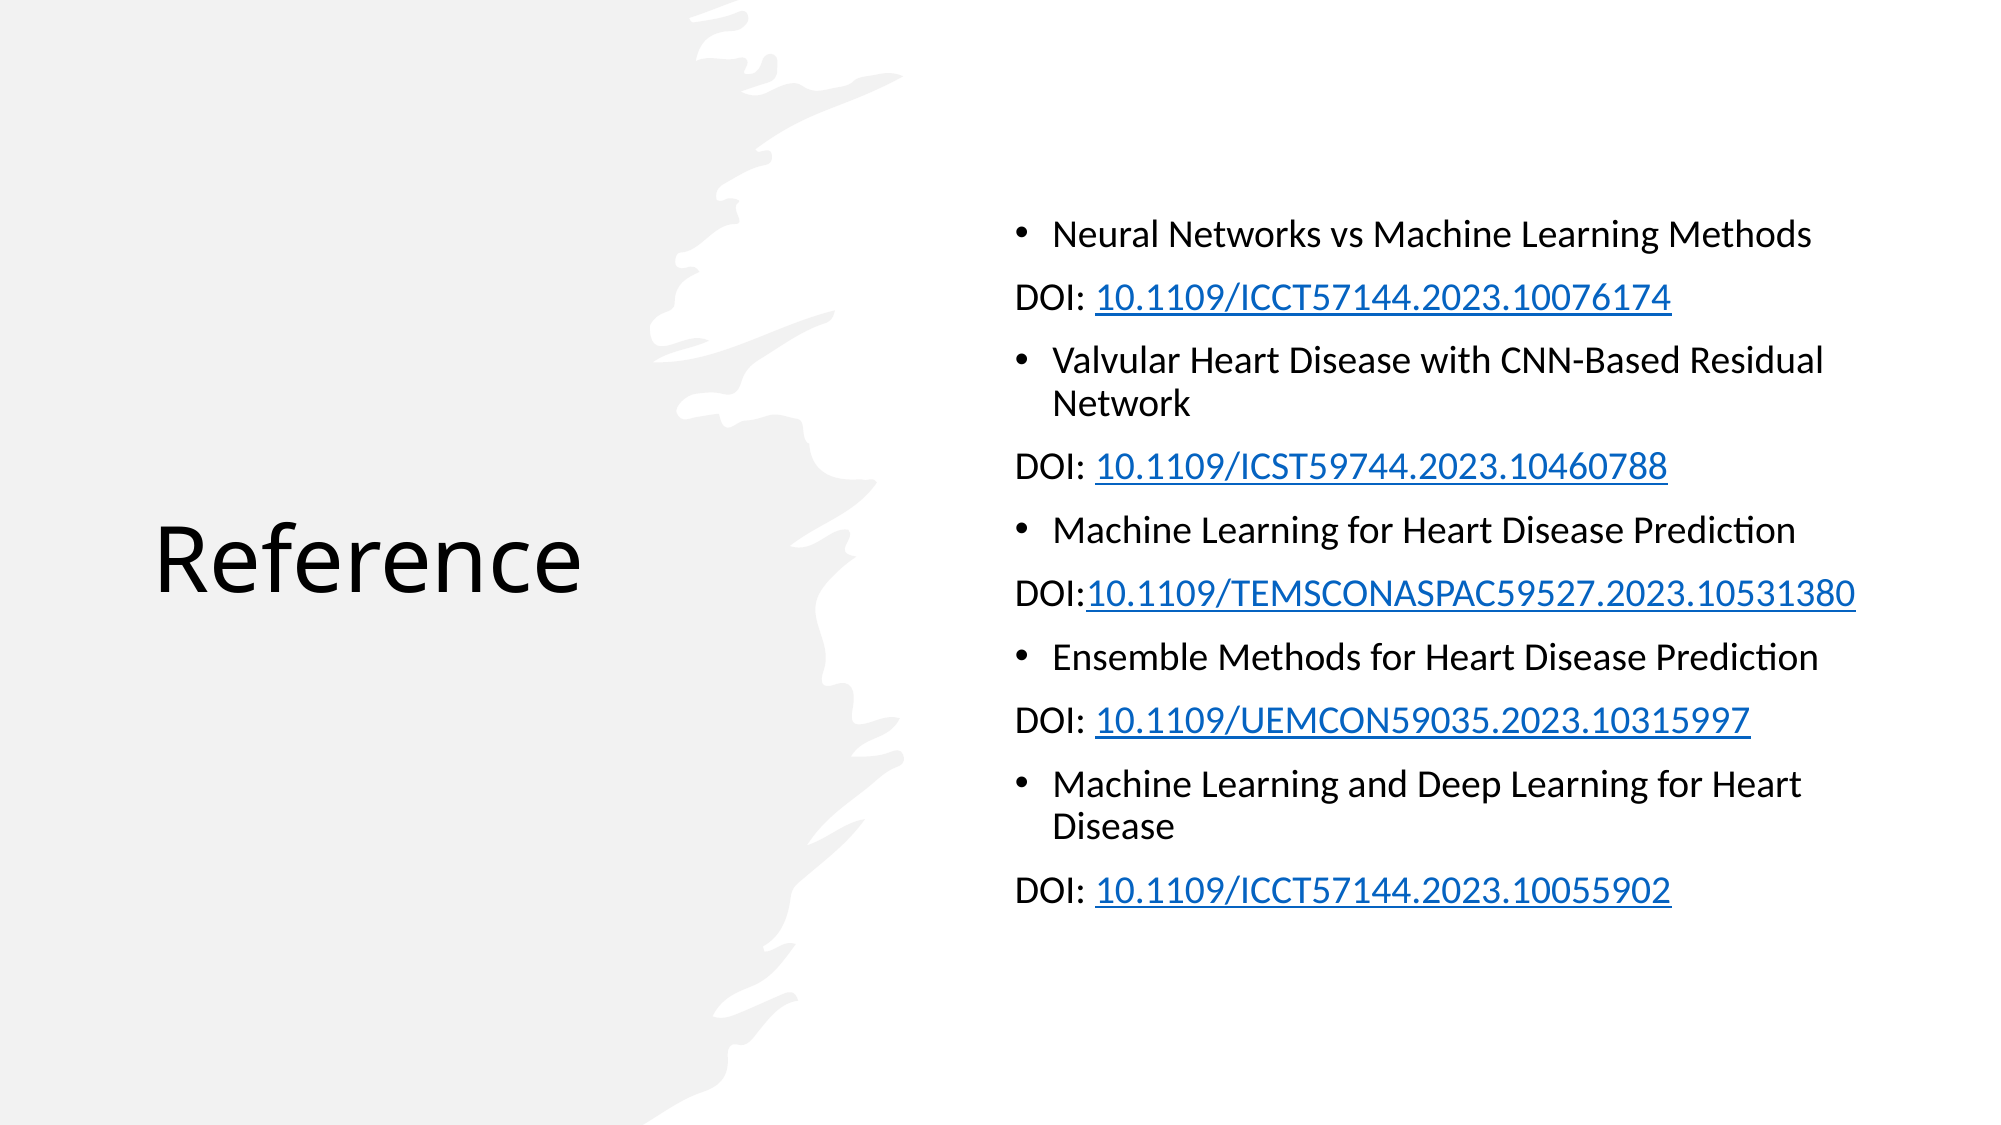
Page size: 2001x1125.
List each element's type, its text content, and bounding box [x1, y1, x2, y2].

title Reference [137, 116, 800, 1008]
text_box [645, 0, 2000, 1125]
text_box [0, 0, 904, 1125]
list Neural Networks vs Machine Learning Methods DOI: 10.1109/ICCT57144.2023.10076174 Valvular Heart Disease with CNN-Based Residual Network DOI: 10.1109/ICST59744.2023.10460788 Machine Learning for Heart Disease Prediction DOI:10.1109/TEMSCONASPAC59527.2023.10531380 Ensemble Methods for Heart Disease Prediction DOI: 10.1109/UEMCON59035.2023.10315997 Machine Learning and Deep Learning for Heart Disease DOI: 10.1109/ICCT57144.2023.10055902 [999, 116, 1905, 1008]
